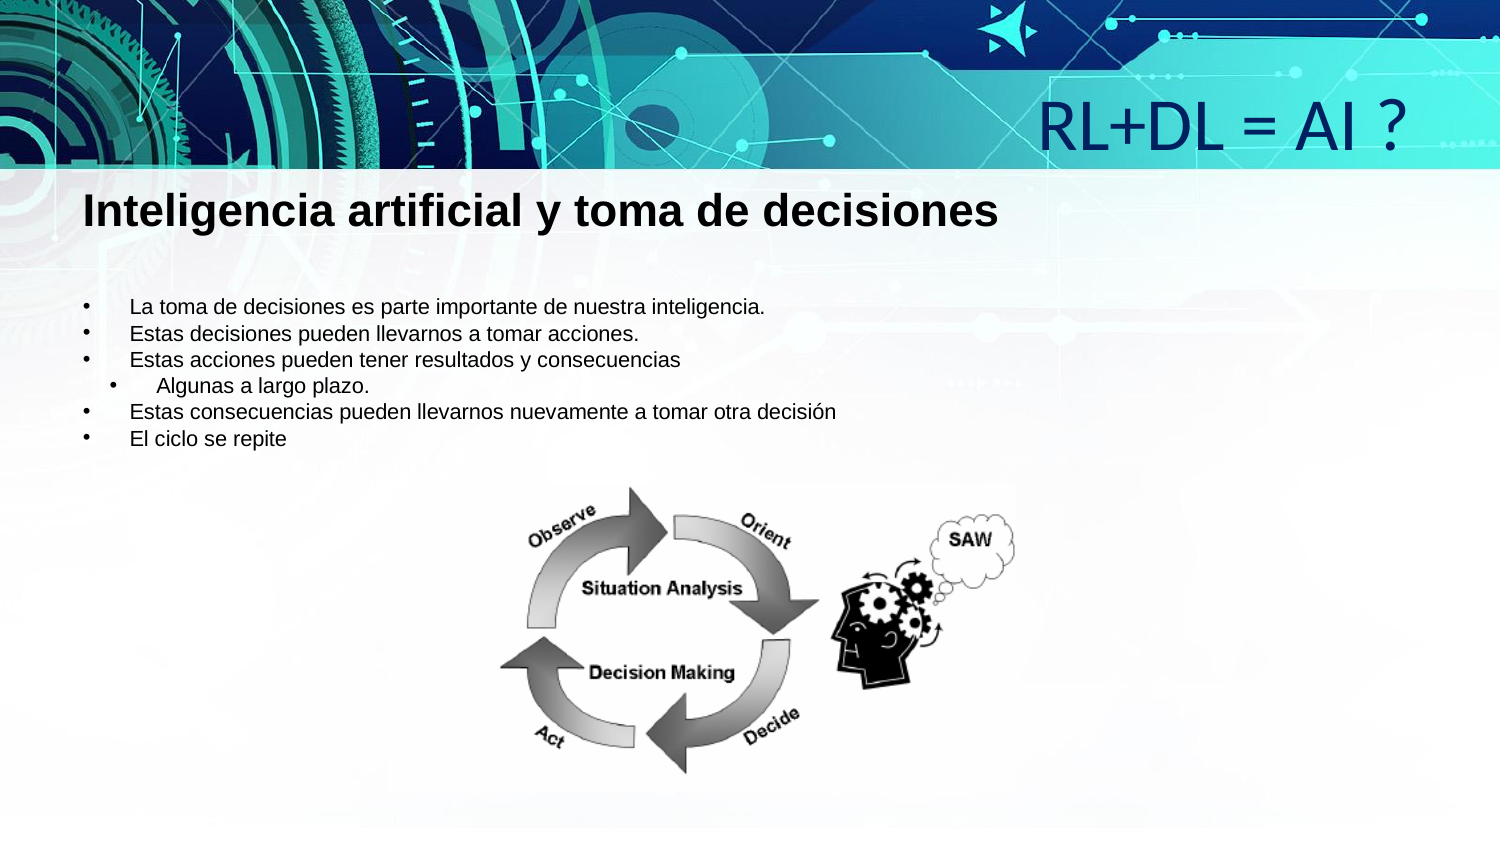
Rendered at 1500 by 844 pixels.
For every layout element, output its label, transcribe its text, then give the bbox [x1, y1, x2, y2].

picture [0, 0, 1500, 844]
text_box La toma de decisiones es parte importante de nuestra inteligencia. Estas decisiones pueden llevarnos a tomar acciones. Estas acciones pueden tener resultados y consecuencias Algunas a largo plazo. Estas consecuencias pueden llevarnos nuevamente a tomar otra decisión El ciclo se repite [82, 248, 1435, 398]
text_box RL+DL = AI ? [73, 71, 1426, 171]
text_box Inteligencia artificial y toma de decisiones [82, 180, 1435, 248]
